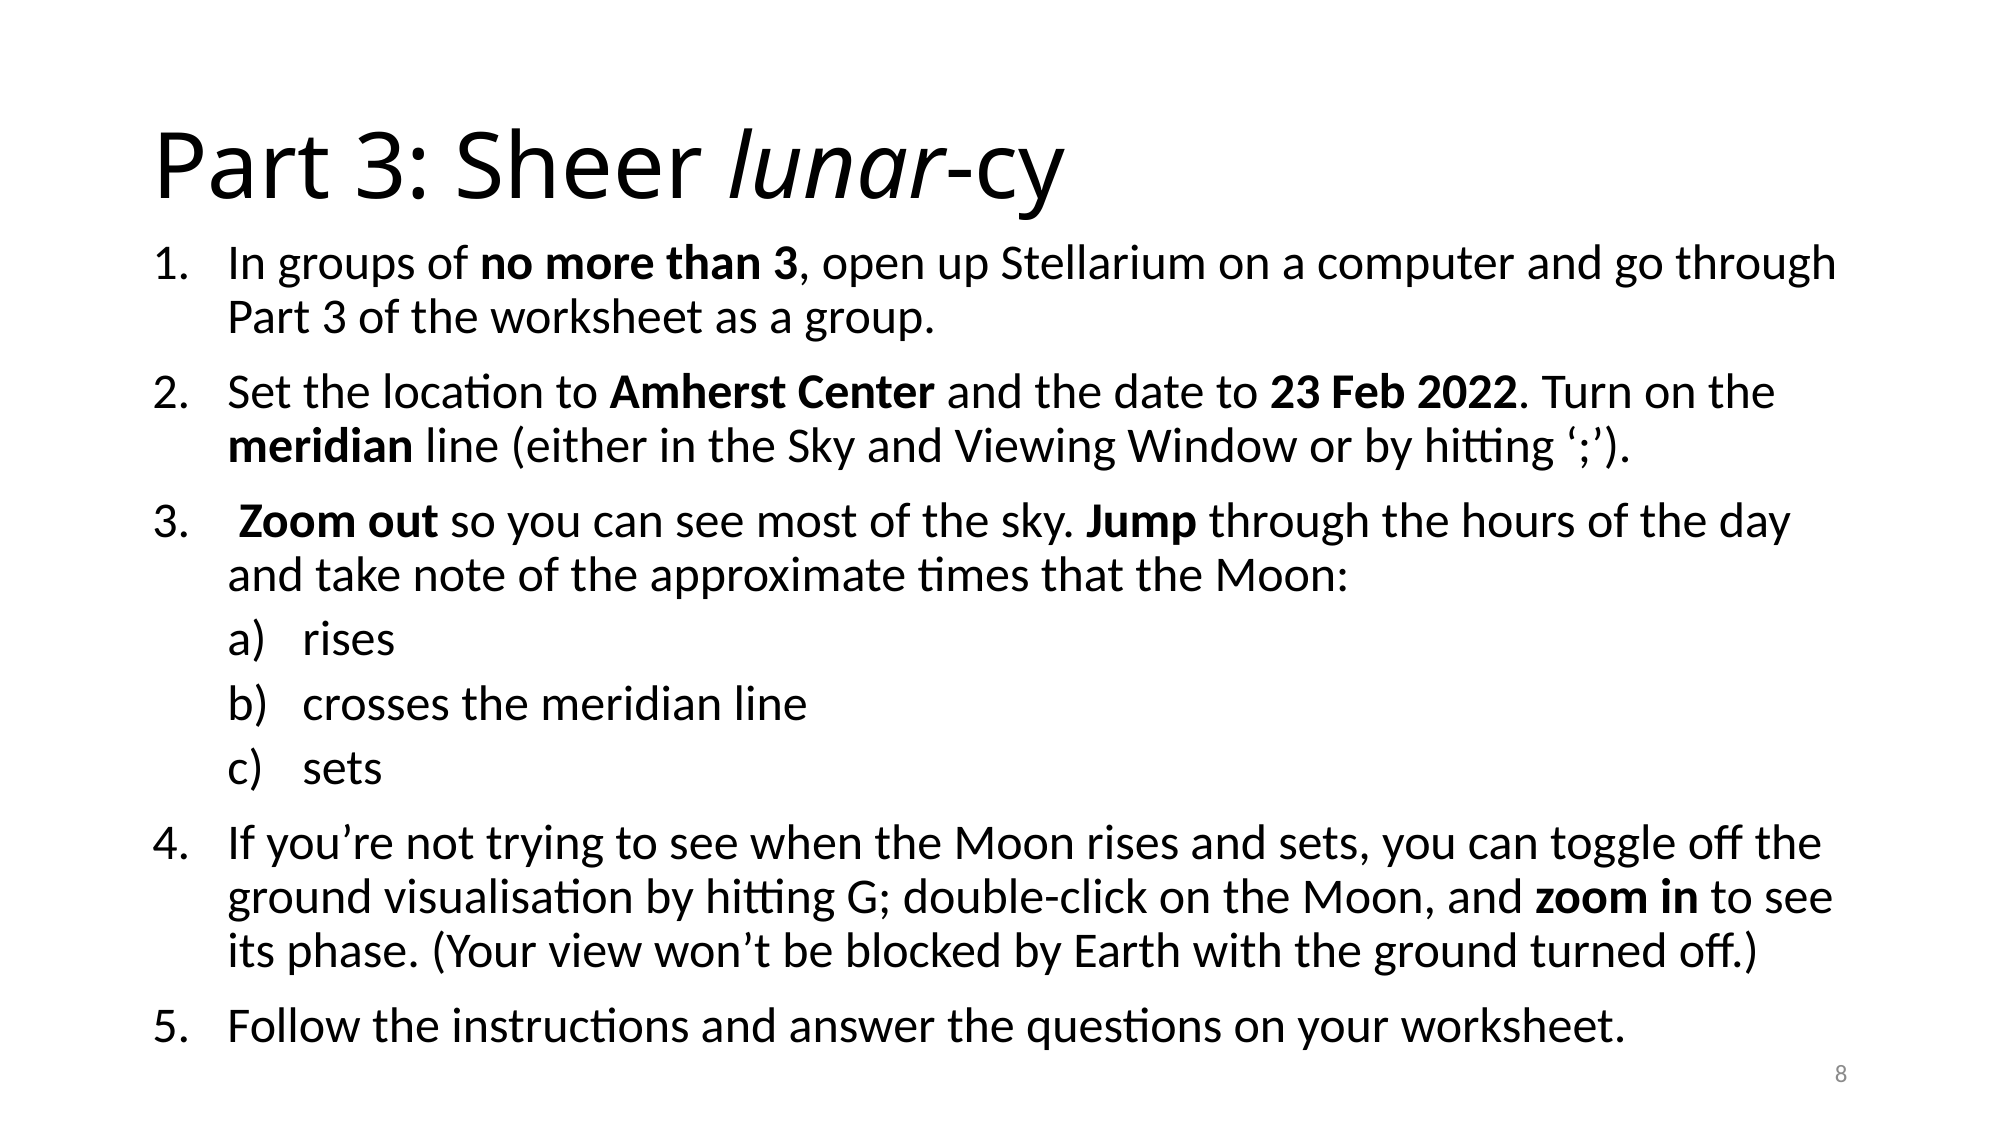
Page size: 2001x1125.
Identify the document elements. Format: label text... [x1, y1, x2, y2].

list In groups of no more than 3, open up Stellarium on a computer and go through Part 3 of the worksheet as a group. Set the location to Amherst Center and the date to 23 Feb 2022. Turn on the meridian line (either in the Sky and Viewing Window or by hitting ‘;’). Zoom out so you can see most of the sky. Jump through the hours of the day and take note of the approximate times that the Moon: rises crosses the meridian line sets If you’re not trying to see when the Moon rises and sets, you can toggle off the ground visualisation by hitting G; double-click on the Moon, and zoom in to see its phase. (Your view won’t be blocked by Earth with the ground turned off.) Follow the instructions and answer the questions on your worksheet. [137, 229, 1863, 1066]
title Part 3: Sheer lunar-cy [137, 59, 1863, 229]
slide_number 7 [1412, 1042, 1863, 1103]
